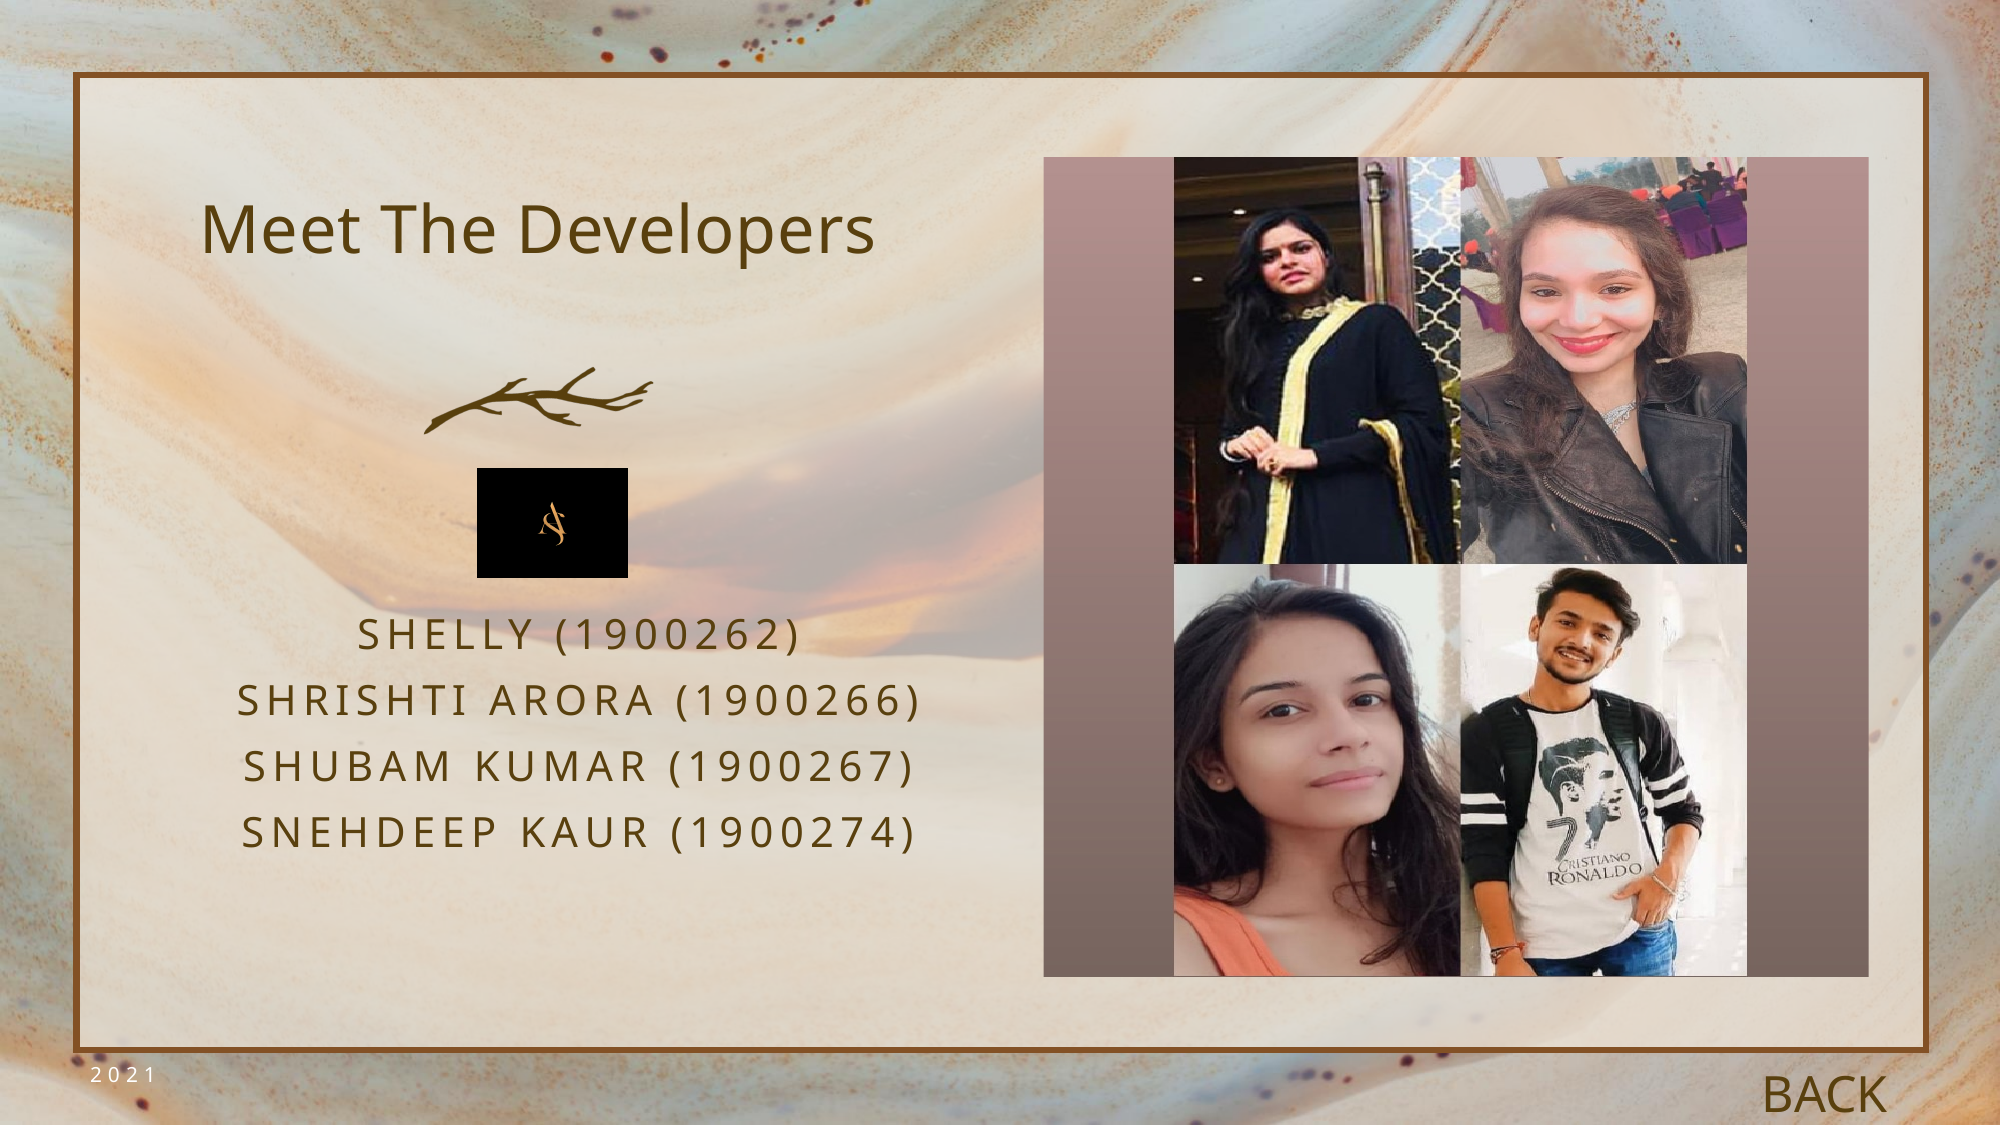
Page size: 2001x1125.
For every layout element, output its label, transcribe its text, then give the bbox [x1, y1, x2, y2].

slide_number 2021 [75, 1064, 525, 1095]
text_box BACK [1747, 1055, 2000, 1125]
title Meet The Developers [157, 157, 920, 308]
list SHELLY (1900262) SHRISHTI ARORA (1900266) SHUBAM KUMAR (1900267) SNEHDEEP KAUR (1900274) [198, 496, 957, 974]
picture [0, 0, 2000, 1125]
